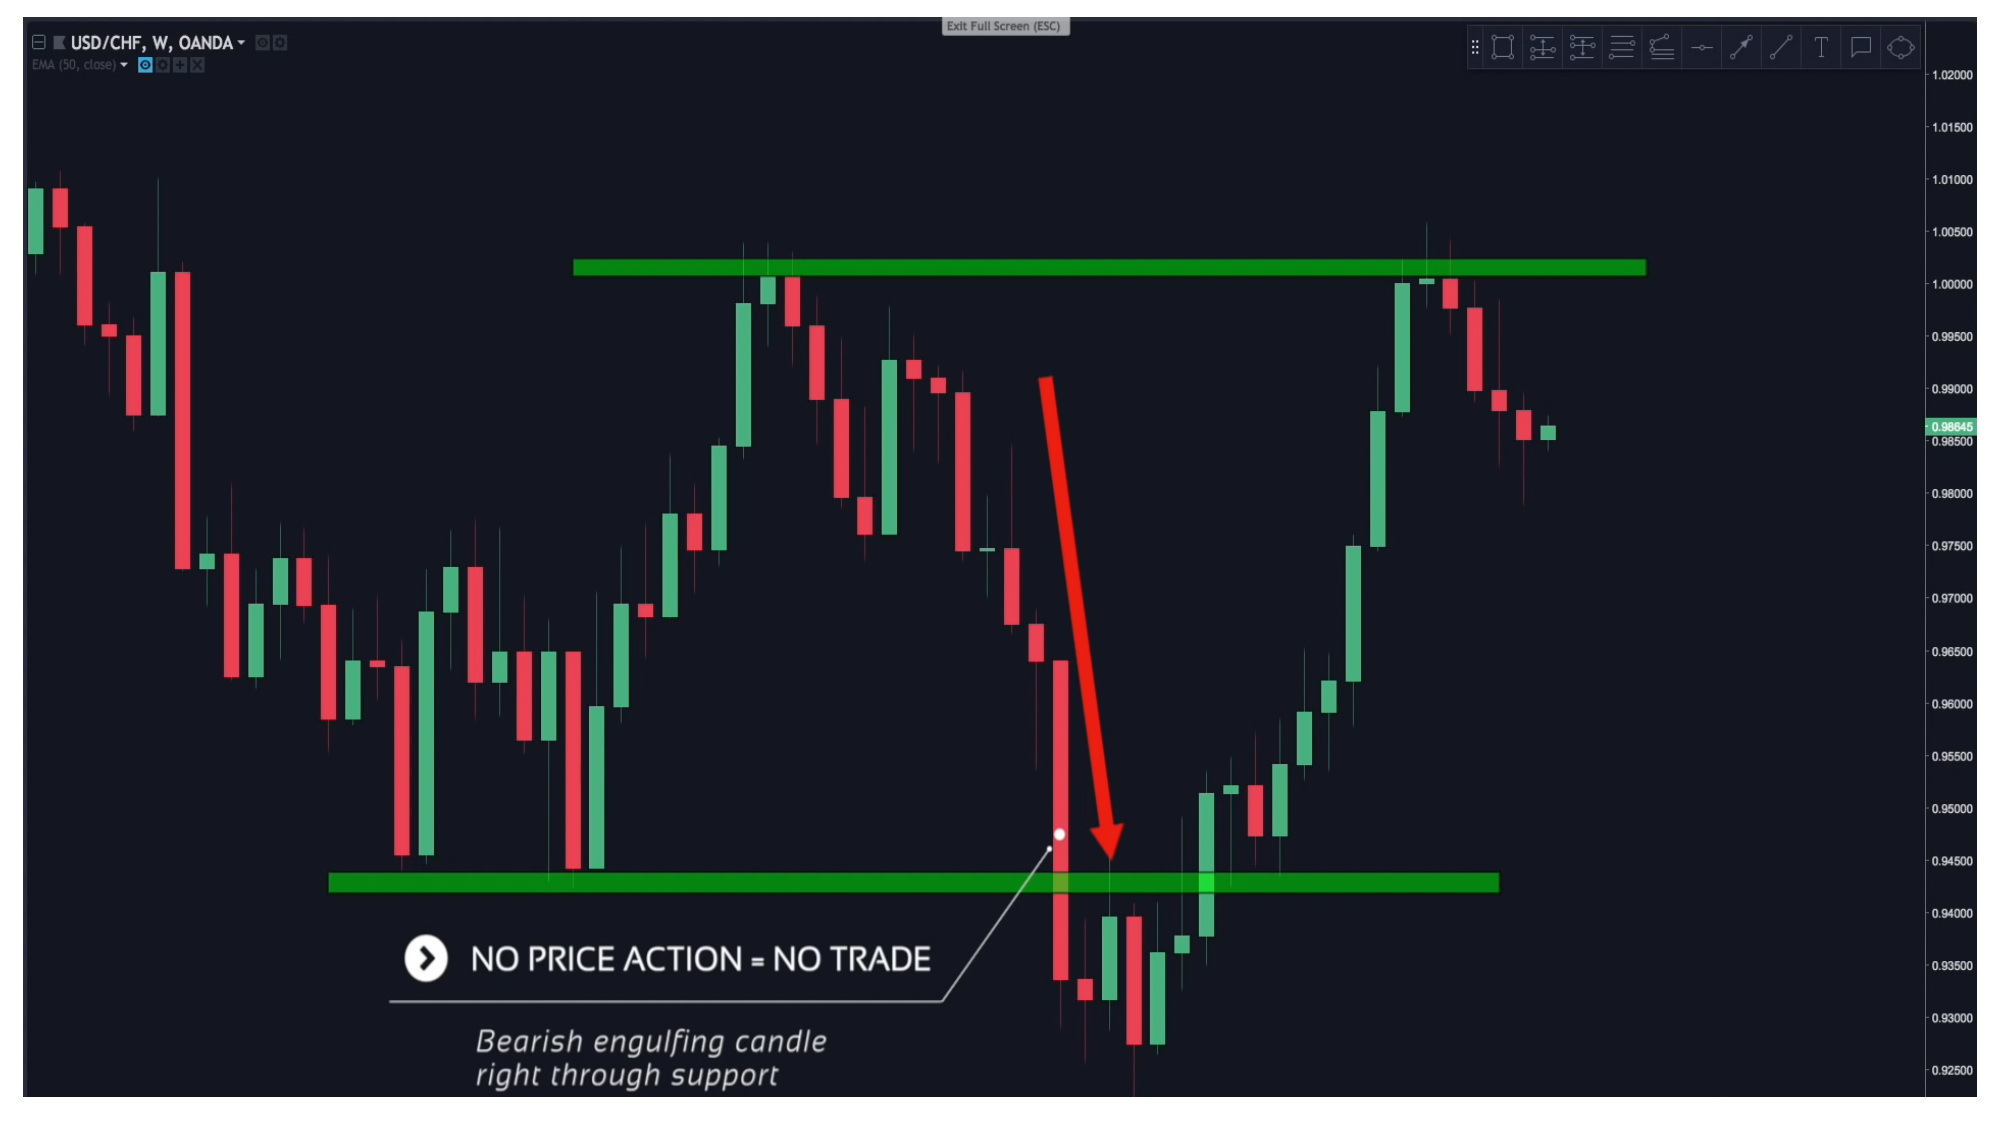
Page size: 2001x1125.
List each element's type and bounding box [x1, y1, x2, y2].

list [23, 17, 1977, 1097]
